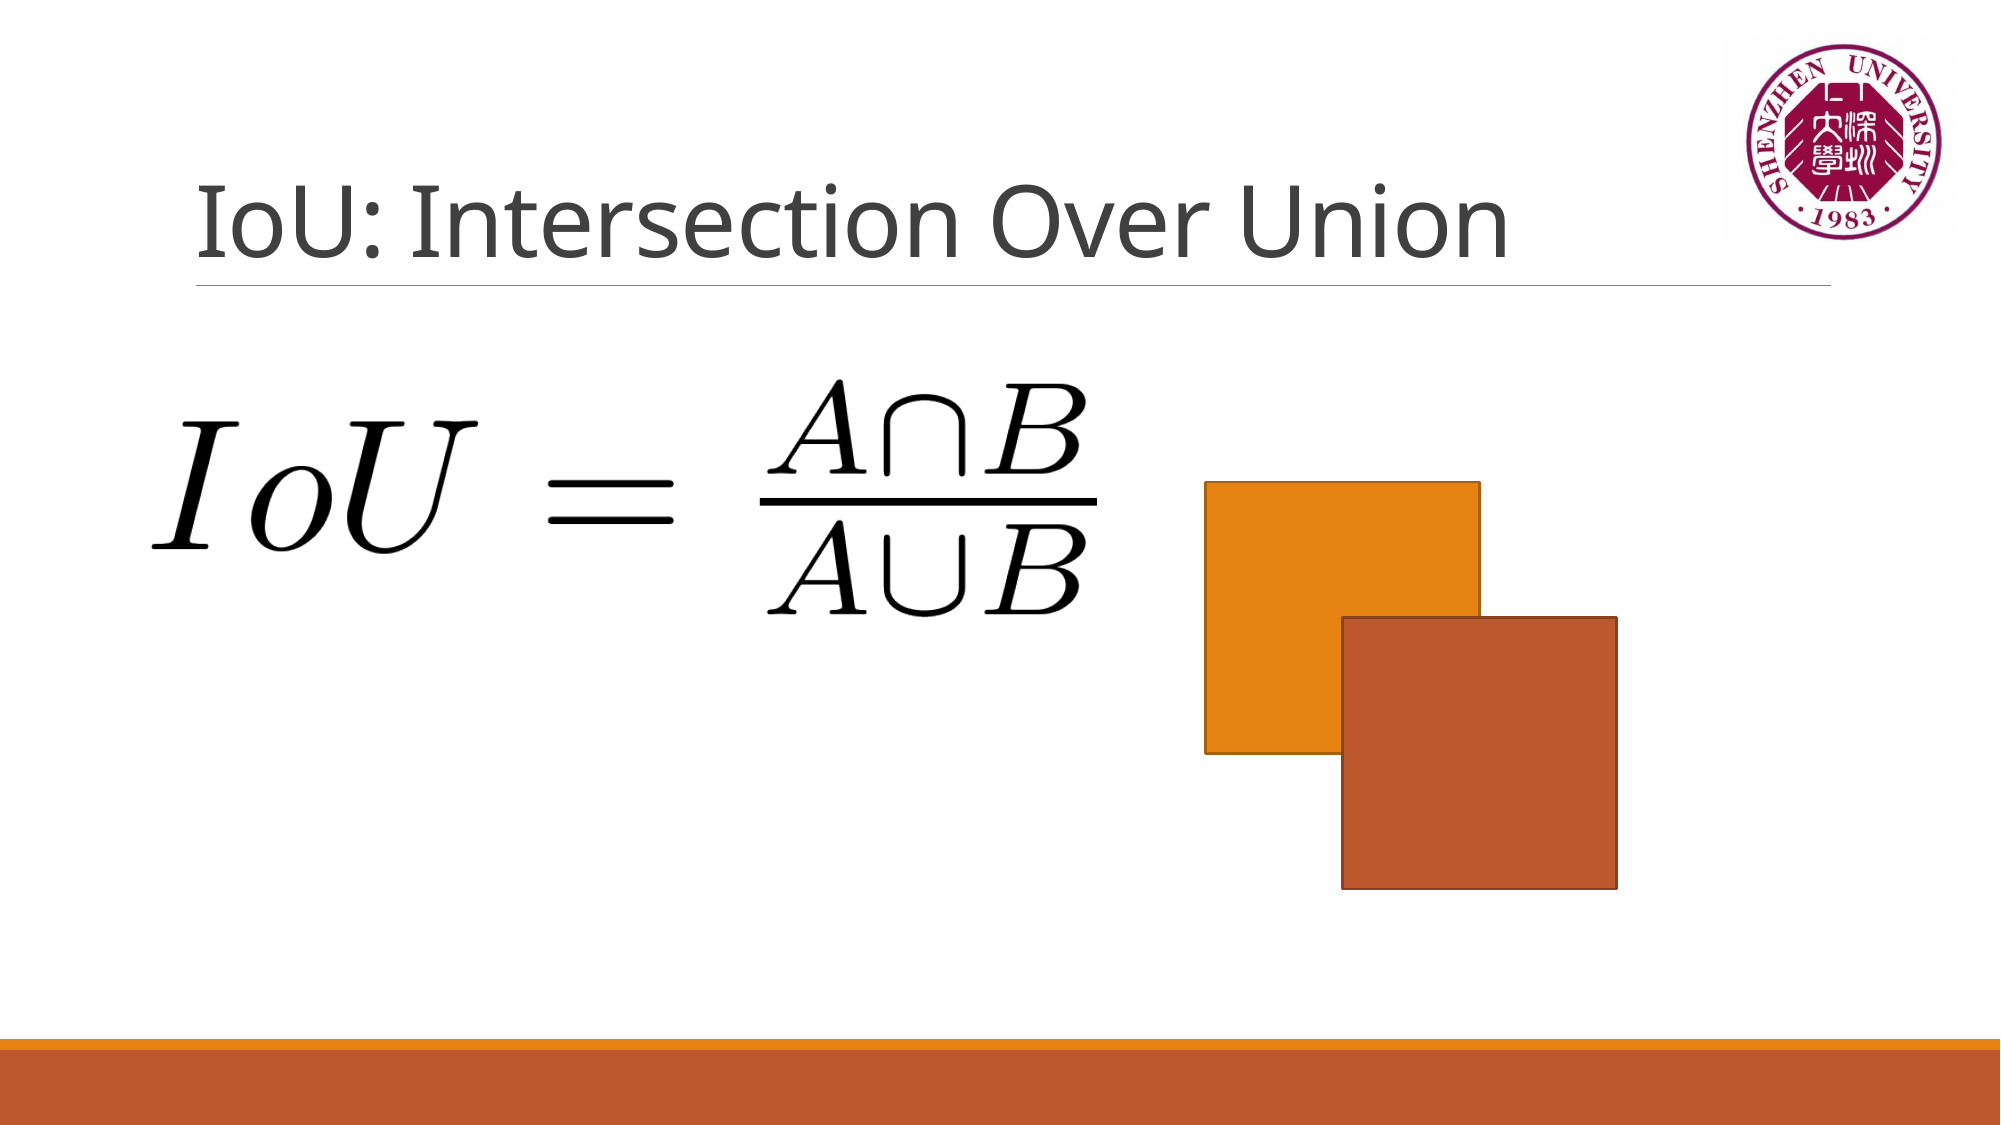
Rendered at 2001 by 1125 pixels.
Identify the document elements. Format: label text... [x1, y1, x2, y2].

picture [150, 379, 1097, 619]
picture [1722, 34, 1957, 242]
title IoU: Intersection Over Union [180, 47, 1830, 285]
text_box [1204, 481, 1481, 755]
text_box [1341, 616, 1618, 890]
